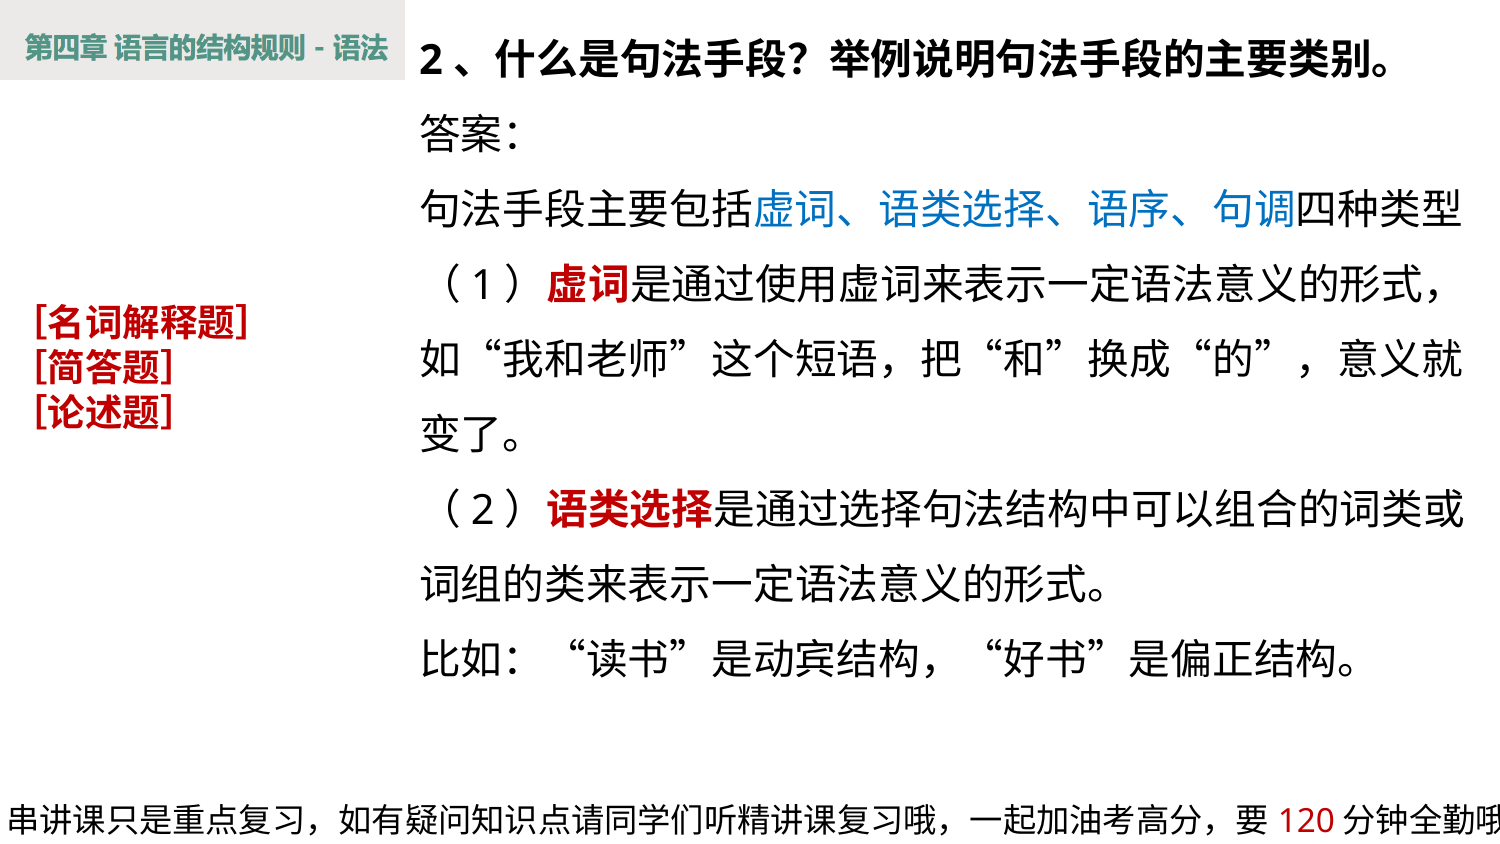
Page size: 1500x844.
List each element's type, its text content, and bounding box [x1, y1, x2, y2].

text_box ［名词解释题］ ［简答题］ ［论述题］ [0, 291, 288, 442]
text_box 2、什么是句法手段？举例说明句法手段的主要类别。 答案： 句法手段主要包括虚词、语类选择、语序、句调四种类型（1）虚词是通过使用虚词来表示一定语法意义的形式，如“我和老师”这个短语，把“和”换成“的”，意义就变了。 （2）语类选择是通过选择句法结构中可以组合的词类或词组的类来表示一定语法意义的形式。 比如：“读书”是动宾结构，“好书”是偏正结构。 [404, 0, 1500, 690]
picture [0, 0, 405, 80]
